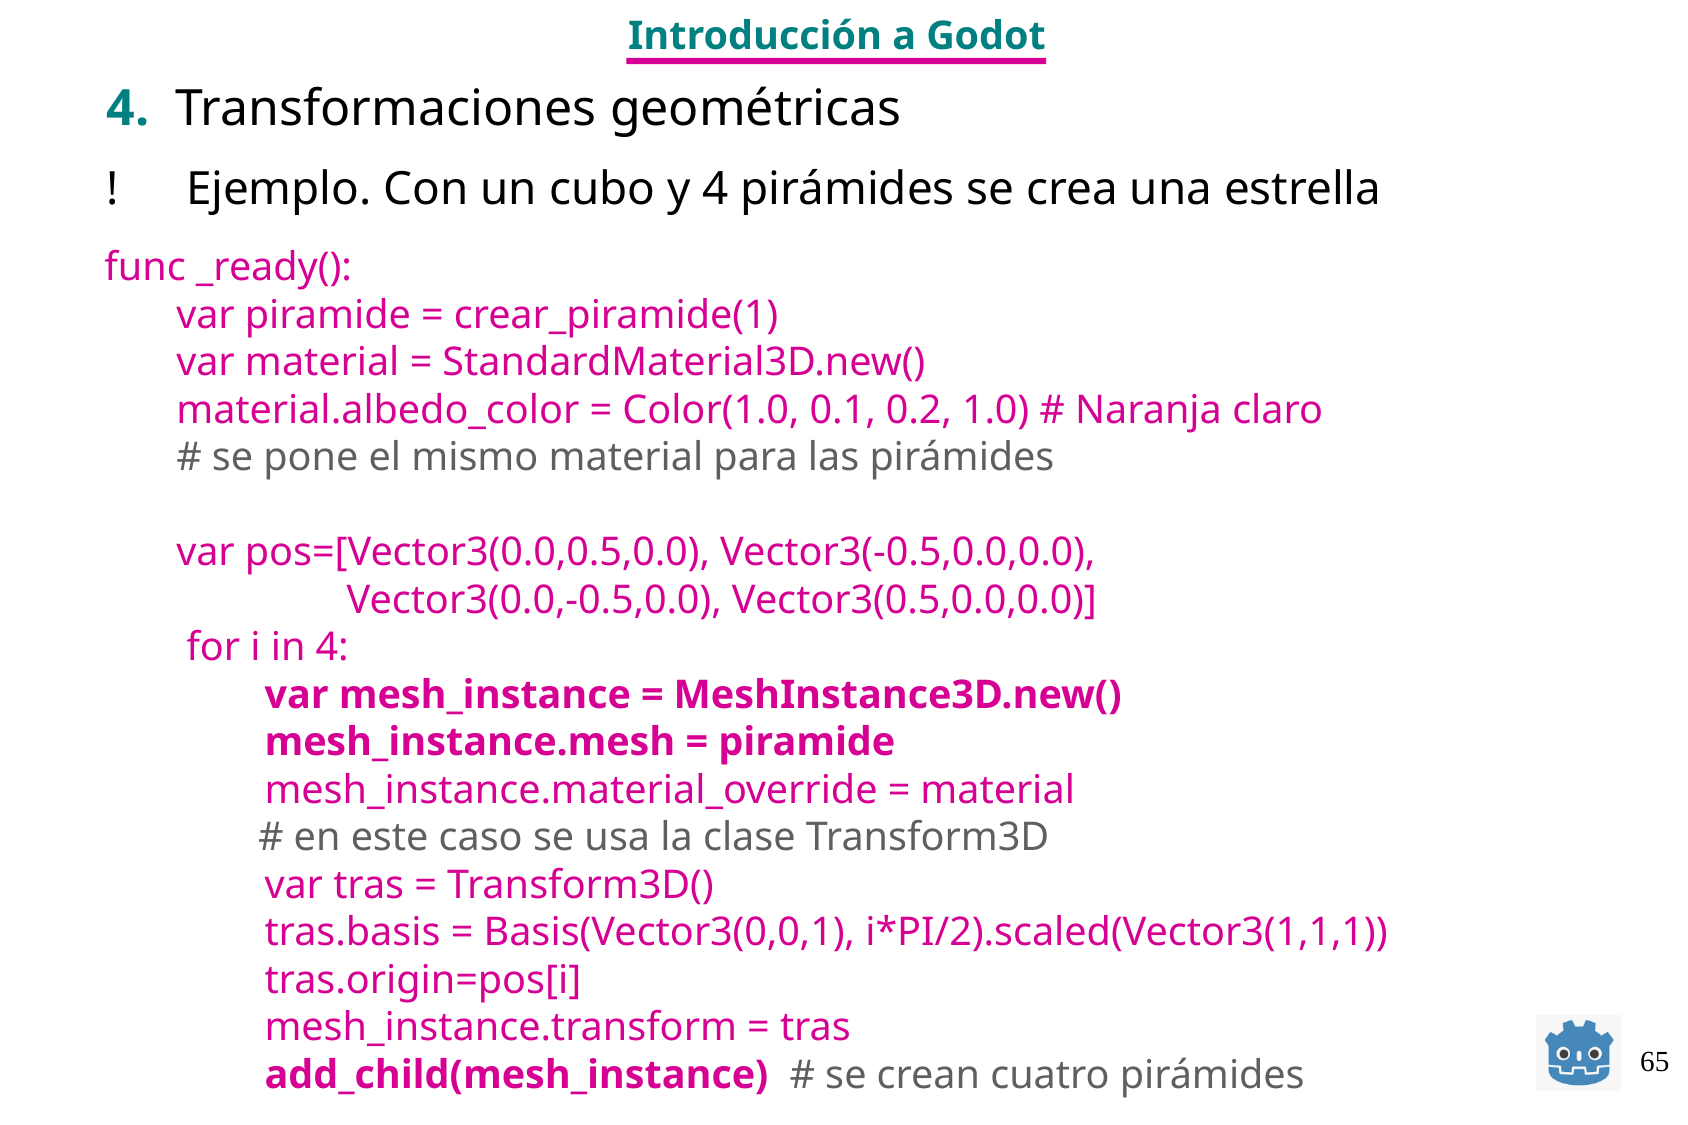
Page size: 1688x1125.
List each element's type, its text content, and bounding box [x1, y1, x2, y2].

text_box func _ready(): var piramide = crear_piramide(1) var material = StandardMaterial3D.new() material.albedo_color = Color(1.0, 0.1, 0.2, 1.0) # Naranja claro # se pone el mismo material para las pirámides var pos=[Vector3(0.0,0.5,0.0), Vector3(-0.5,0.0,0.0), Vector3(0.0,-0.5,0.0), Vector3(0.5,0.0,0.0)] for i in 4: var mesh_instance = MeshInstance3D.new() mesh_instance.mesh = piramide mesh_instance.material_override = material # en este caso se usa la clase Transform3D var tras = Transform3D() tras.basis = Basis(Vector3(0,0,1), i*PI/2).scaled(Vector3(1,1,1)) tras.origin=pos[i] mesh_instance.transform = tras add_child(mesh_instance) # se crean cuatro pirámides … [89, 233, 1510, 1125]
slide_number 65 [1482, 1034, 1685, 1110]
text_box Introducción a Godot [149, 0, 1525, 78]
picture [1535, 1015, 1621, 1091]
text_box 4. Transformaciones geométricas Ejemplo. Con un cubo y 4 pirámides se crea una estrella [89, 66, 1577, 960]
